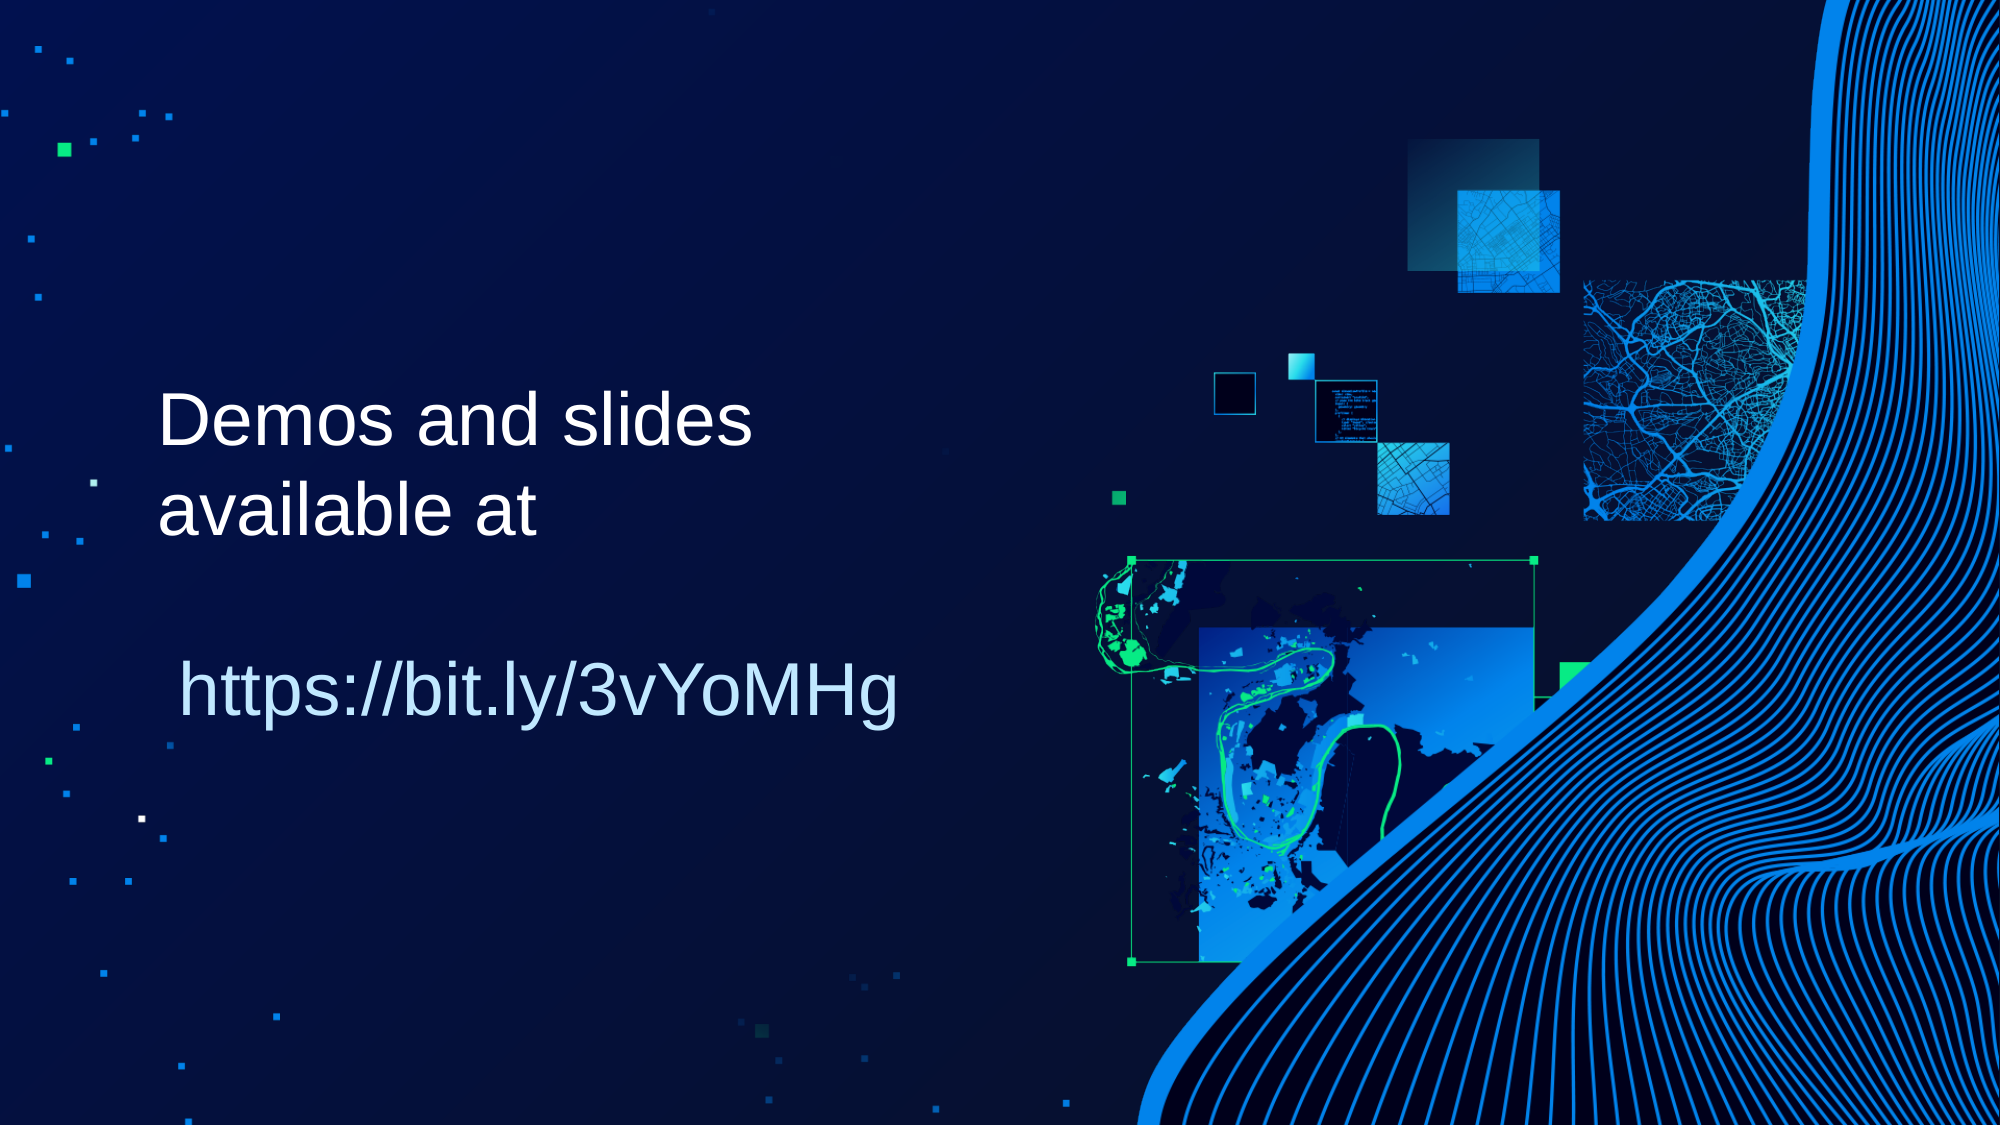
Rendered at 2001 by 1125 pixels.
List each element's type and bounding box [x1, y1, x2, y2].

text_box [0, 0, 2000, 1125]
